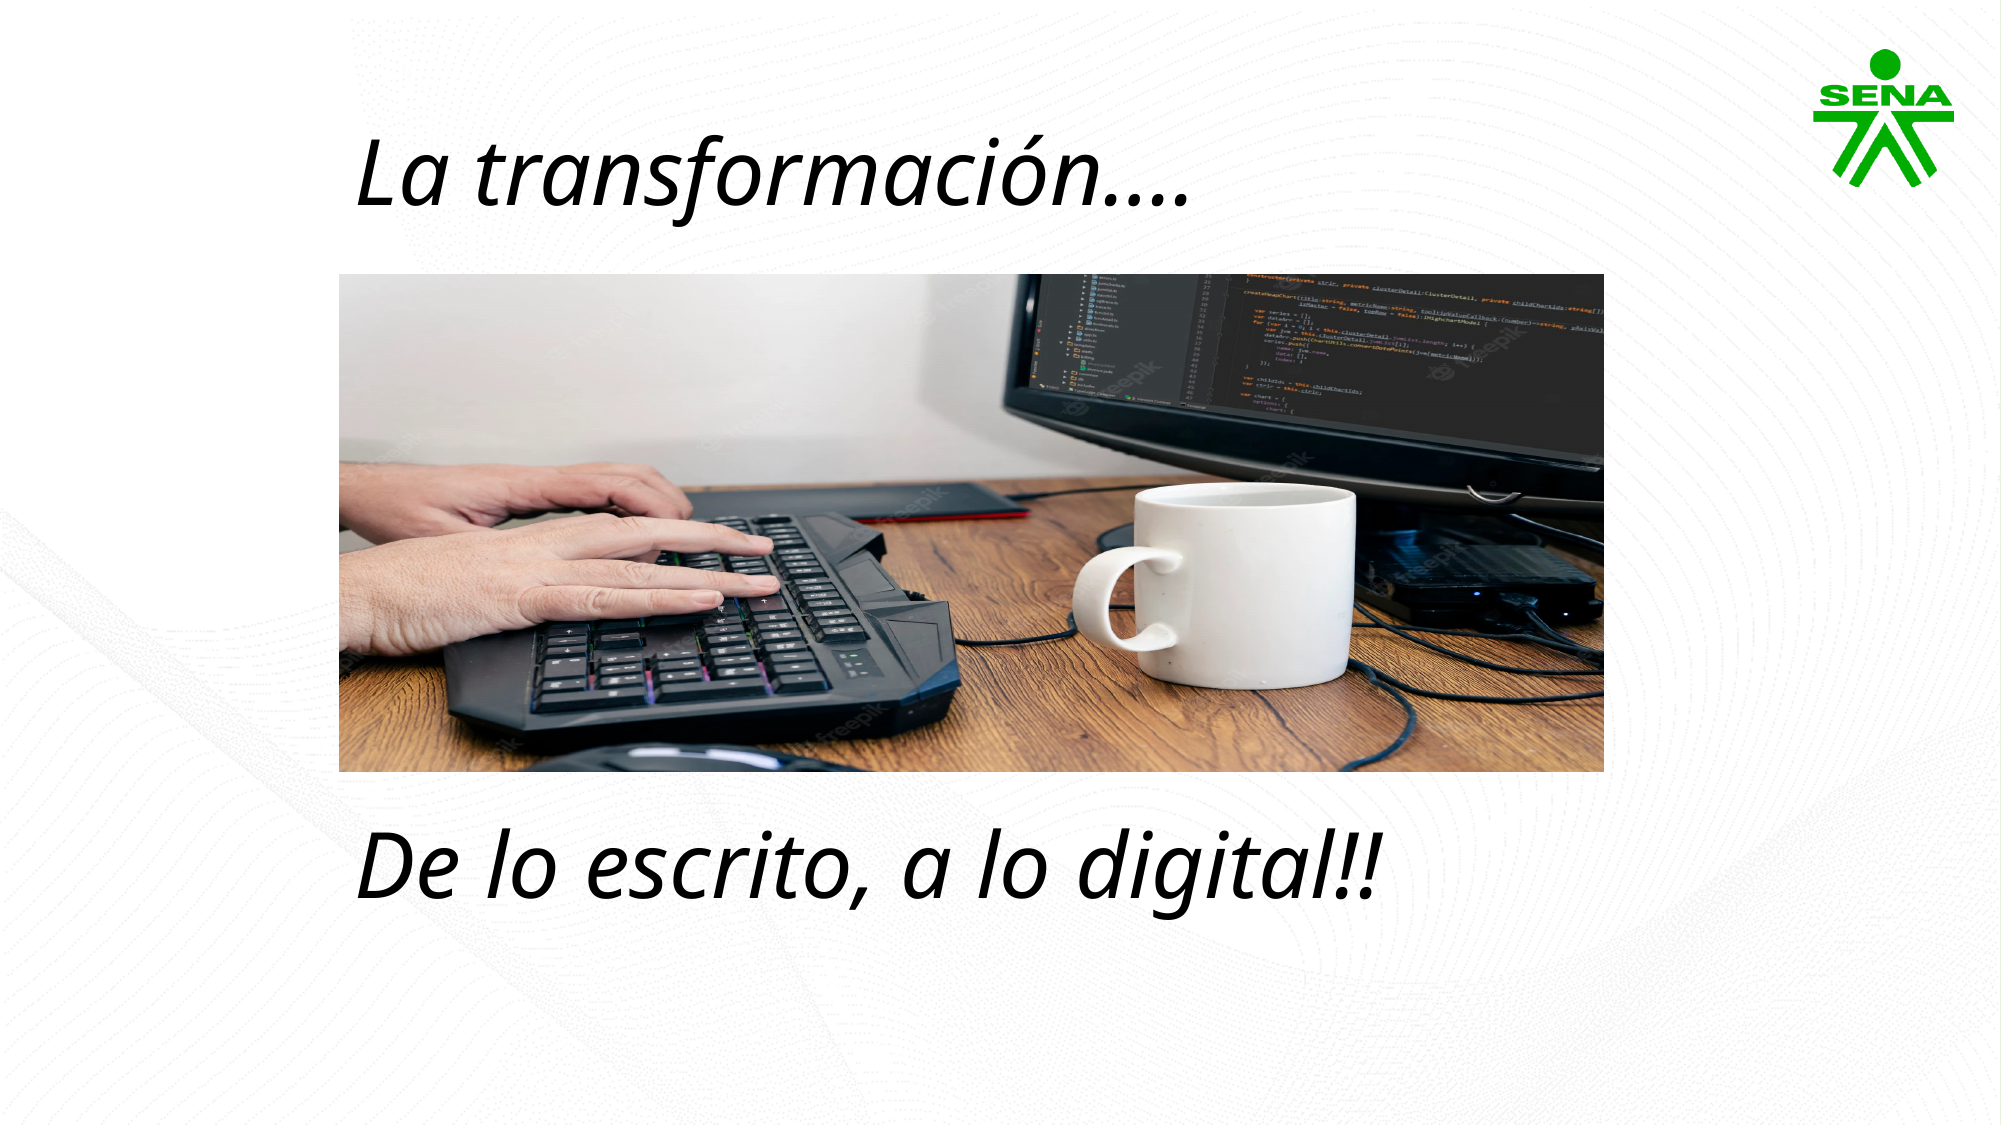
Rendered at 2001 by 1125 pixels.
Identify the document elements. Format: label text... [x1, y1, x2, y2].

text_box La transformación…. De lo escrito, a lo digital!! [339, 772, 1495, 972]
picture [0, 0, 2001, 1125]
text_box La transformación…. De lo escrito, a lo digital!! [339, 119, 1495, 274]
